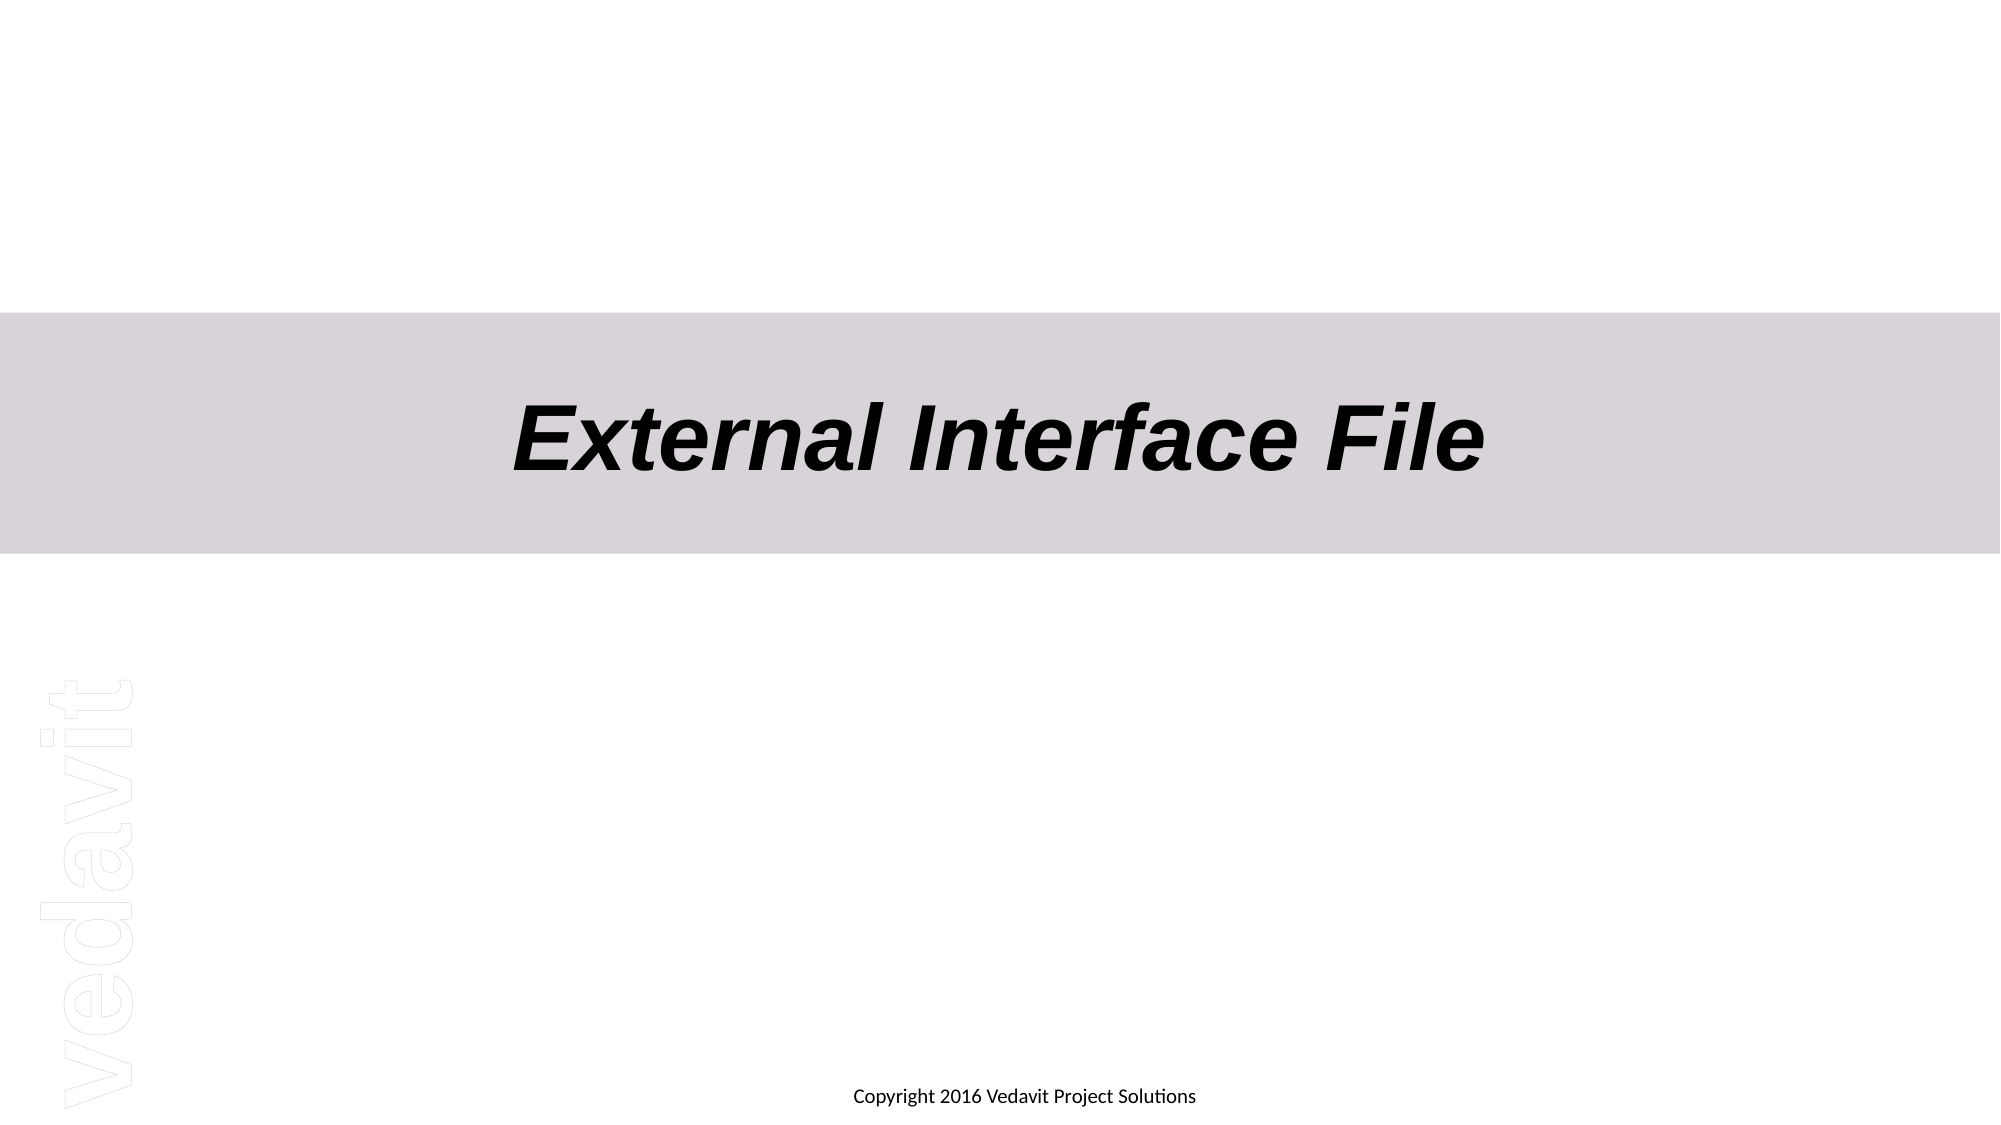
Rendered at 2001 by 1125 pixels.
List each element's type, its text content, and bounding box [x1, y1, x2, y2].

title External Interface File [0, 312, 2000, 554]
